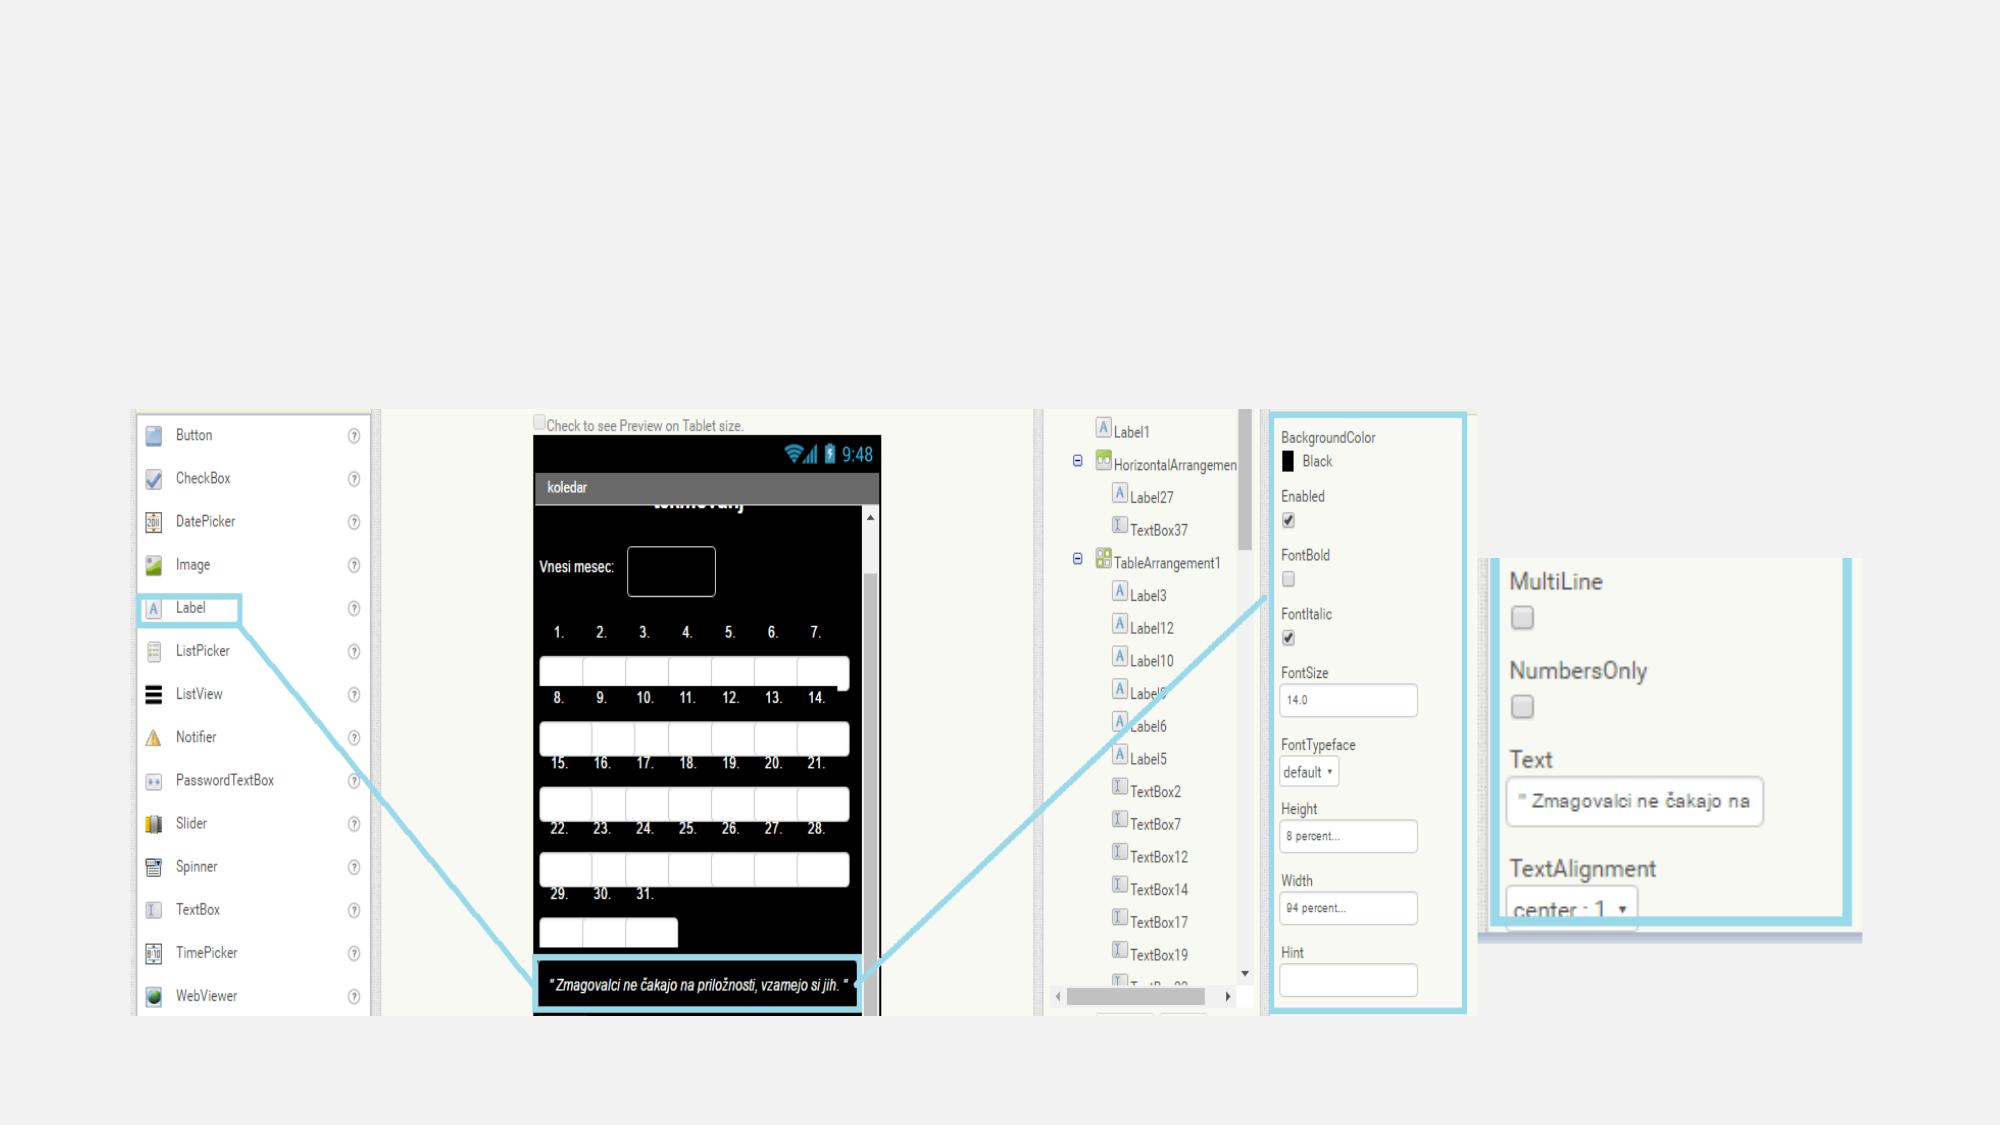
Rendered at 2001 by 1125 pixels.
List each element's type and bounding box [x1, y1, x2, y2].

picture [1477, 558, 1863, 944]
list [129, 409, 1478, 1016]
